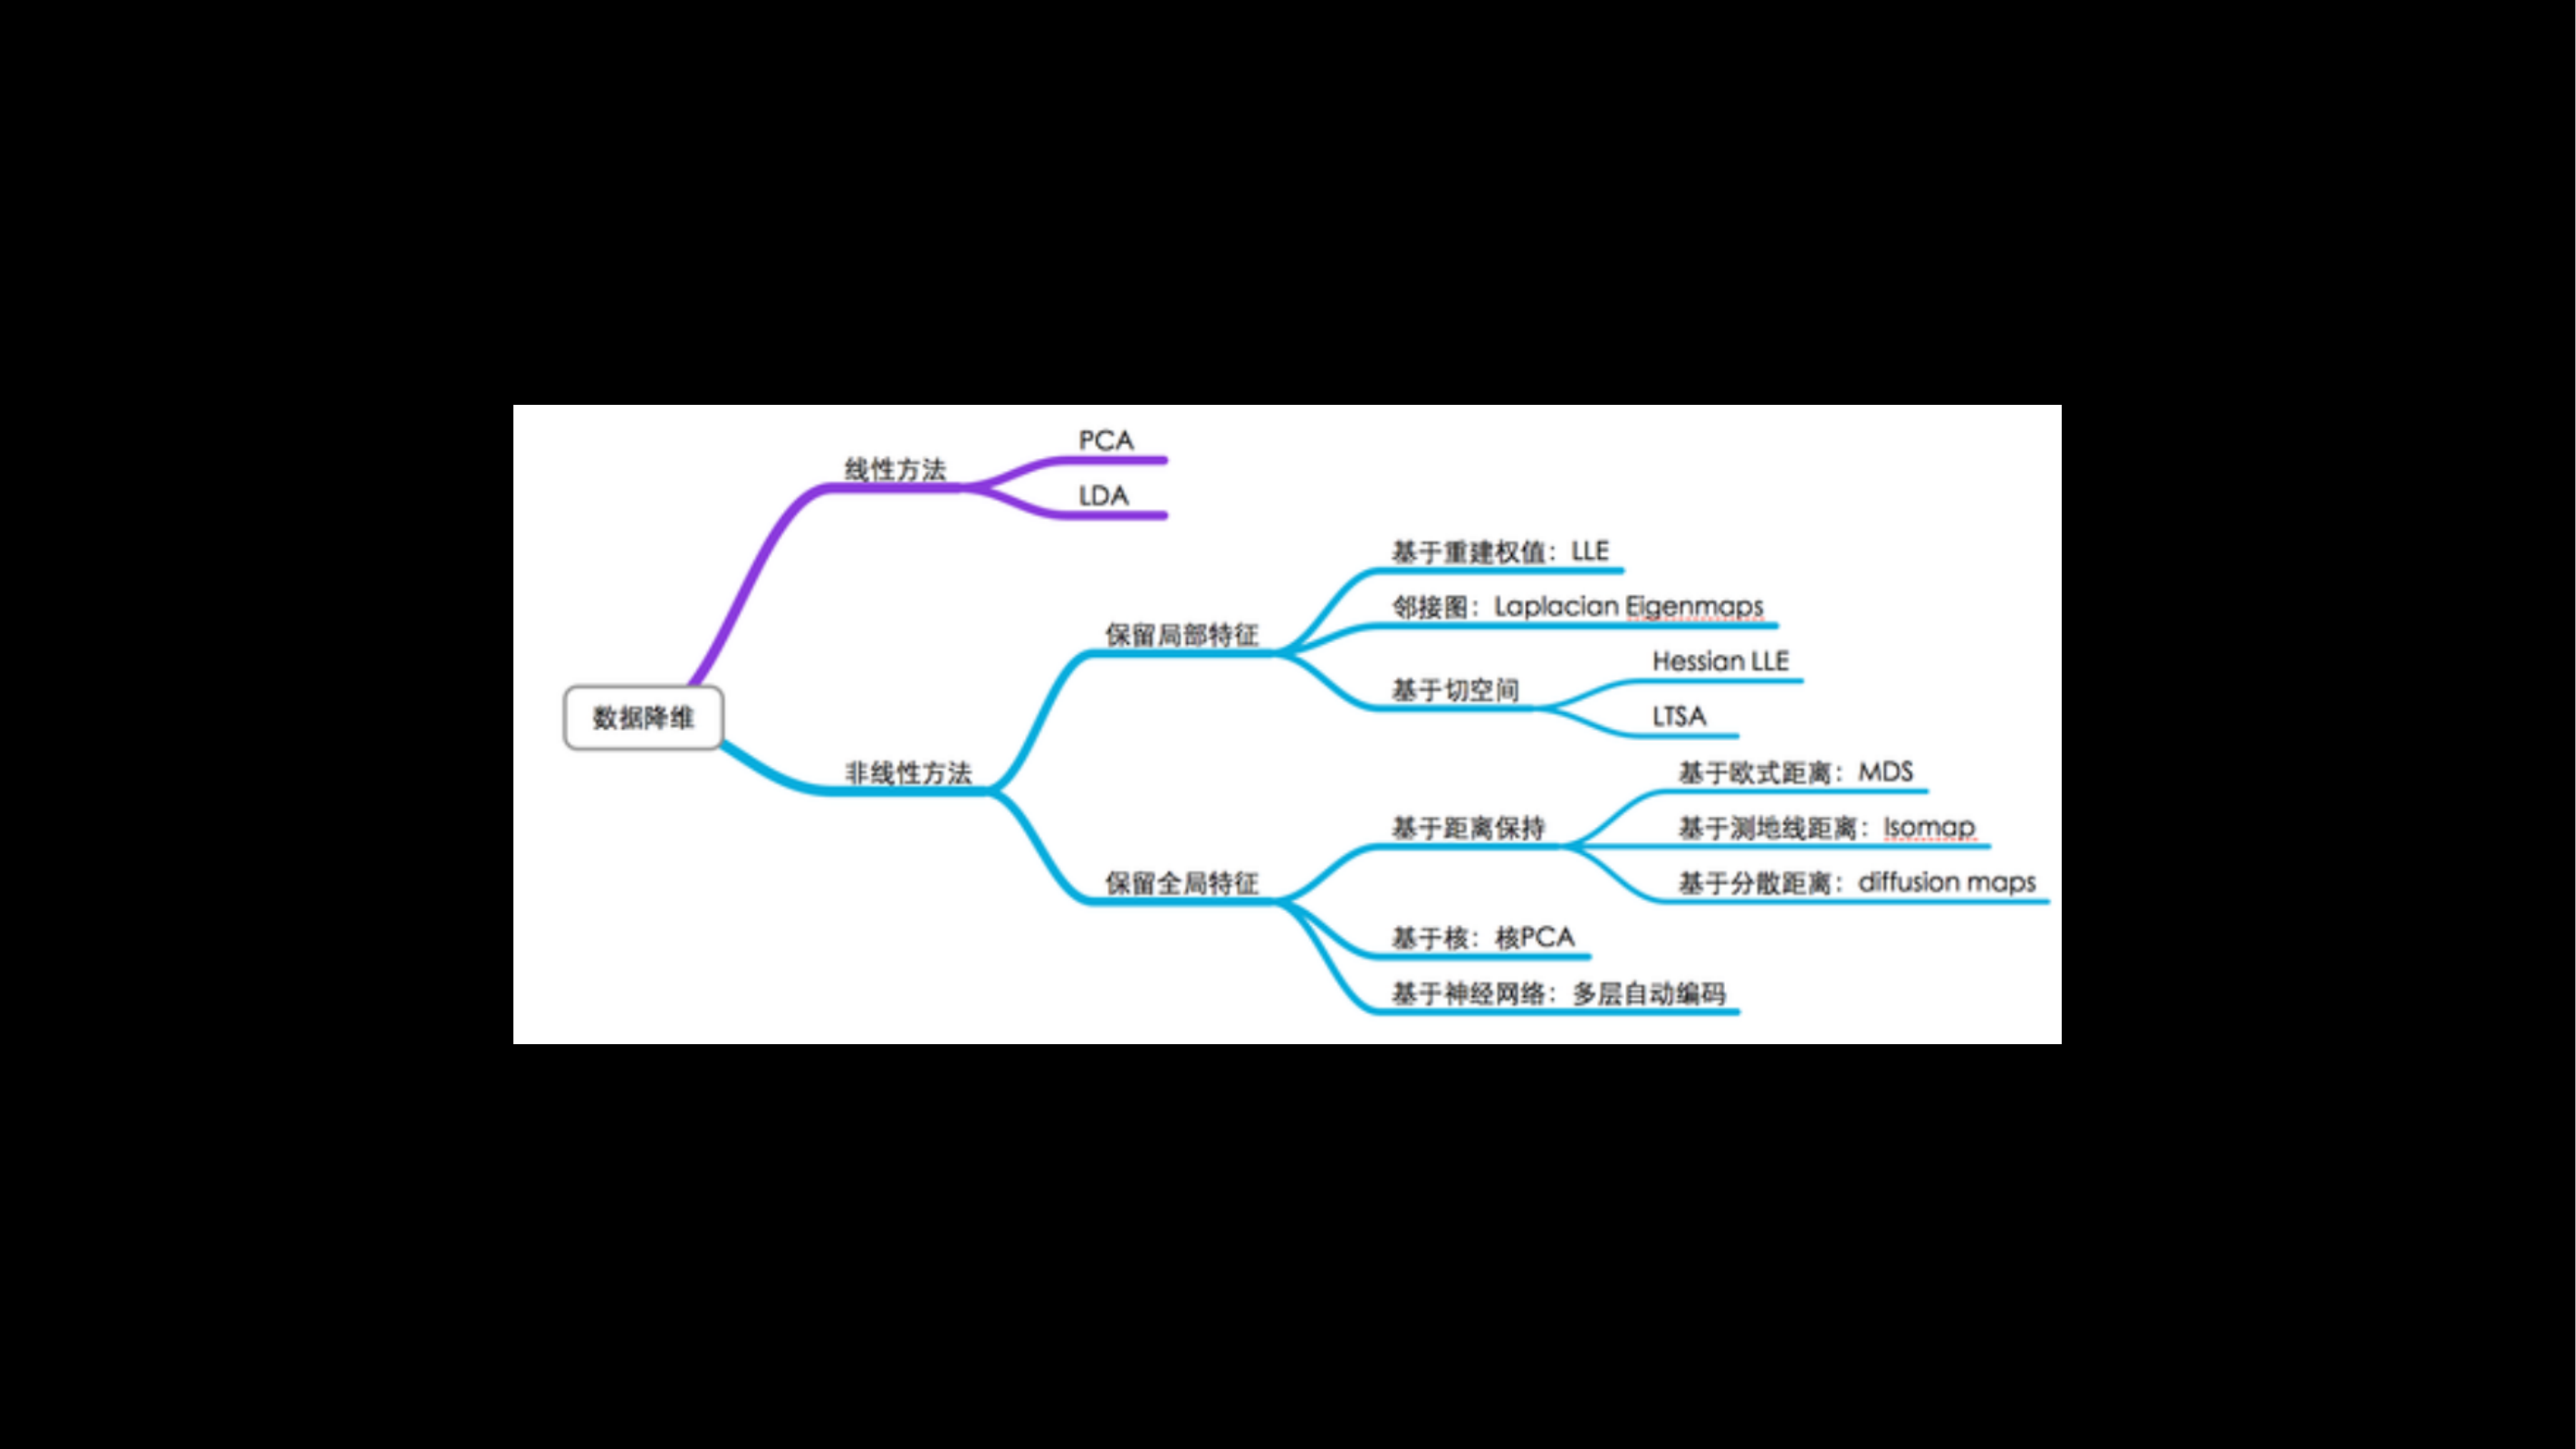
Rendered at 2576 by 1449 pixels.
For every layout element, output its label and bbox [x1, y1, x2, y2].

picture [513, 405, 2063, 1044]
